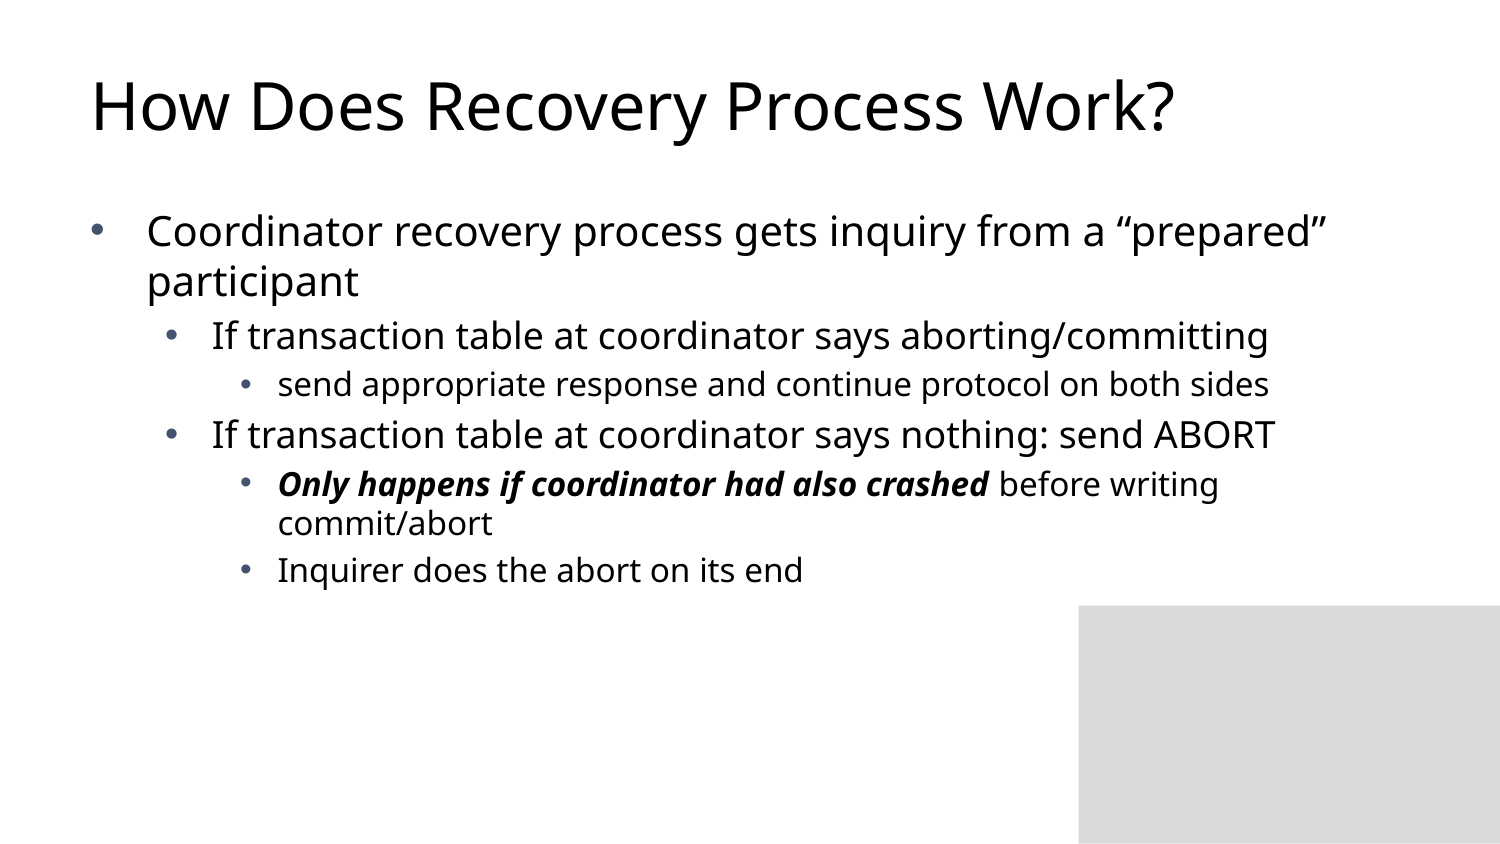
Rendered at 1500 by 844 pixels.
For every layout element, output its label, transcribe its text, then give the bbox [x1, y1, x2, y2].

list Coordinator recovery process gets inquiry from a “prepared” participant If transaction table at coordinator says aborting/committing send appropriate response and continue protocol on both sides If transaction table at coordinator says nothing: send ABORT Only happens if coordinator had also crashed before writing commit/abort Inquirer does the abort on its end [75, 196, 1425, 754]
title How Does Recovery Process Work? [75, 33, 1425, 175]
